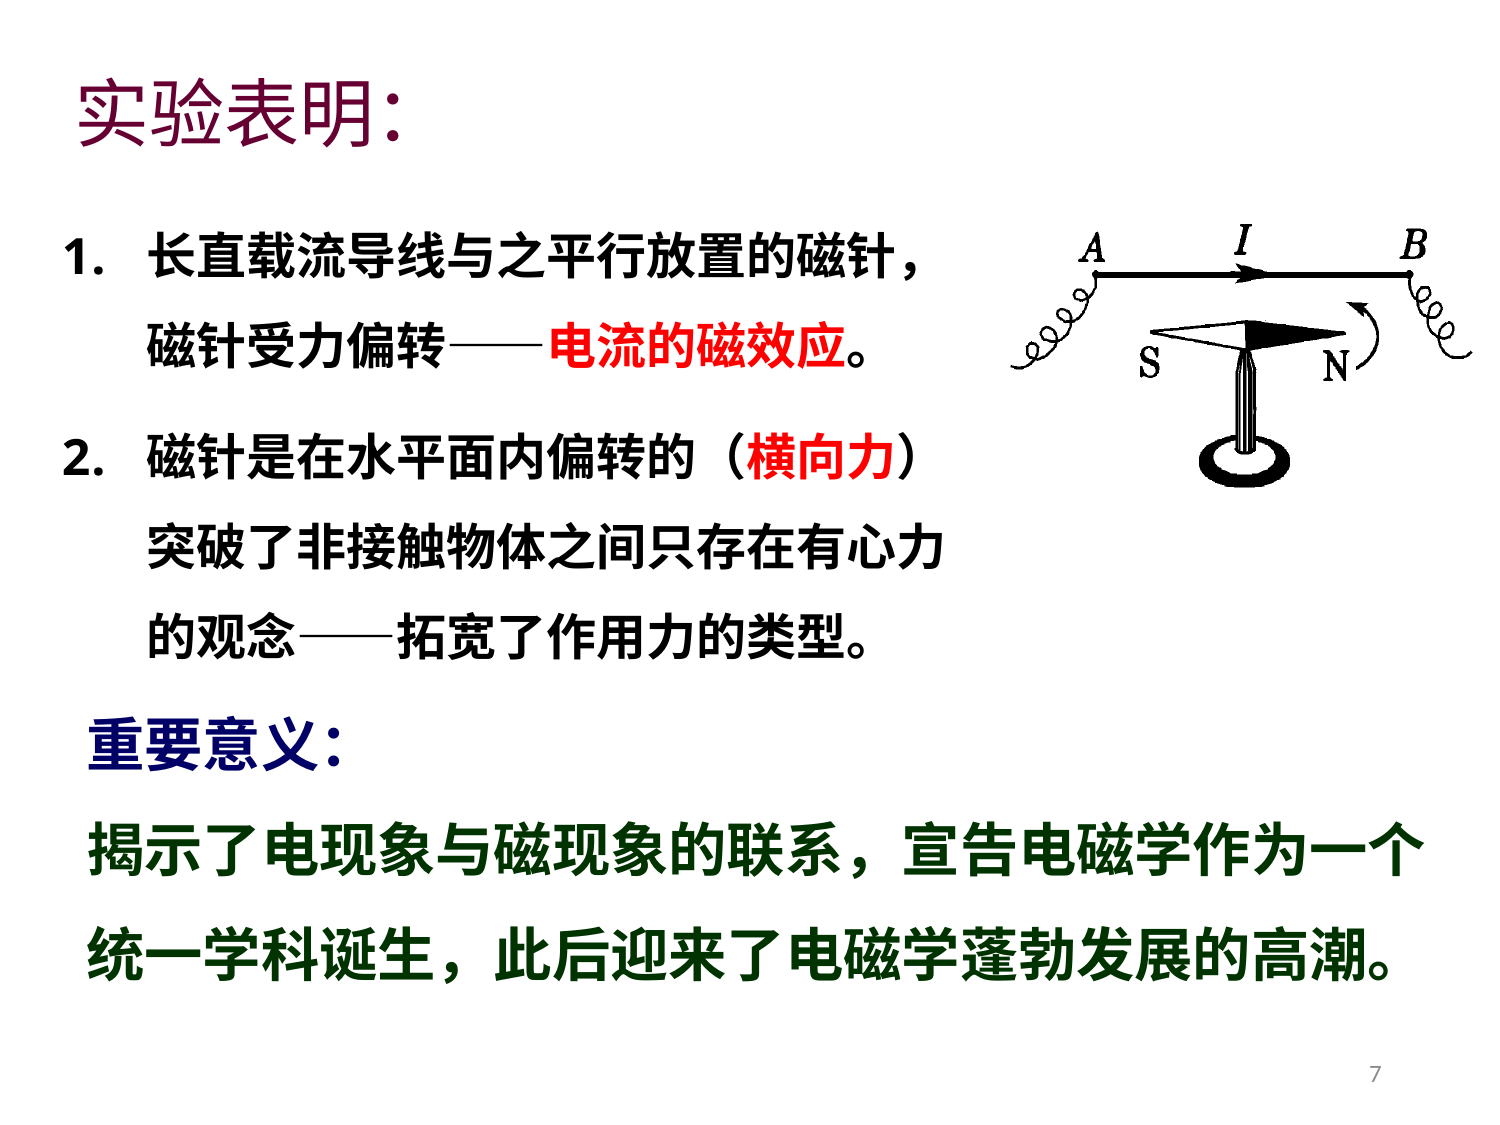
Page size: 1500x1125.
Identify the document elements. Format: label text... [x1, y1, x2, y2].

slide_number 7 [1059, 1042, 1397, 1103]
list 长直载流导线与之平行放置的磁针，磁针受力偏转——电流的磁效应。 磁针是在水平面内偏转的（横向力），突破了非接触物体之间只存在有心力的观念——拓宽了作用力的类型。 [46, 187, 992, 863]
title 实验表明： [59, 48, 647, 187]
text_box 重要意义： 揭示了电现象与磁现象的联系，宣告电磁学作为一个统一学科诞生，此后迎来了电磁学蓬勃发展的高潮。 [71, 754, 1480, 1012]
picture [925, 187, 1480, 499]
